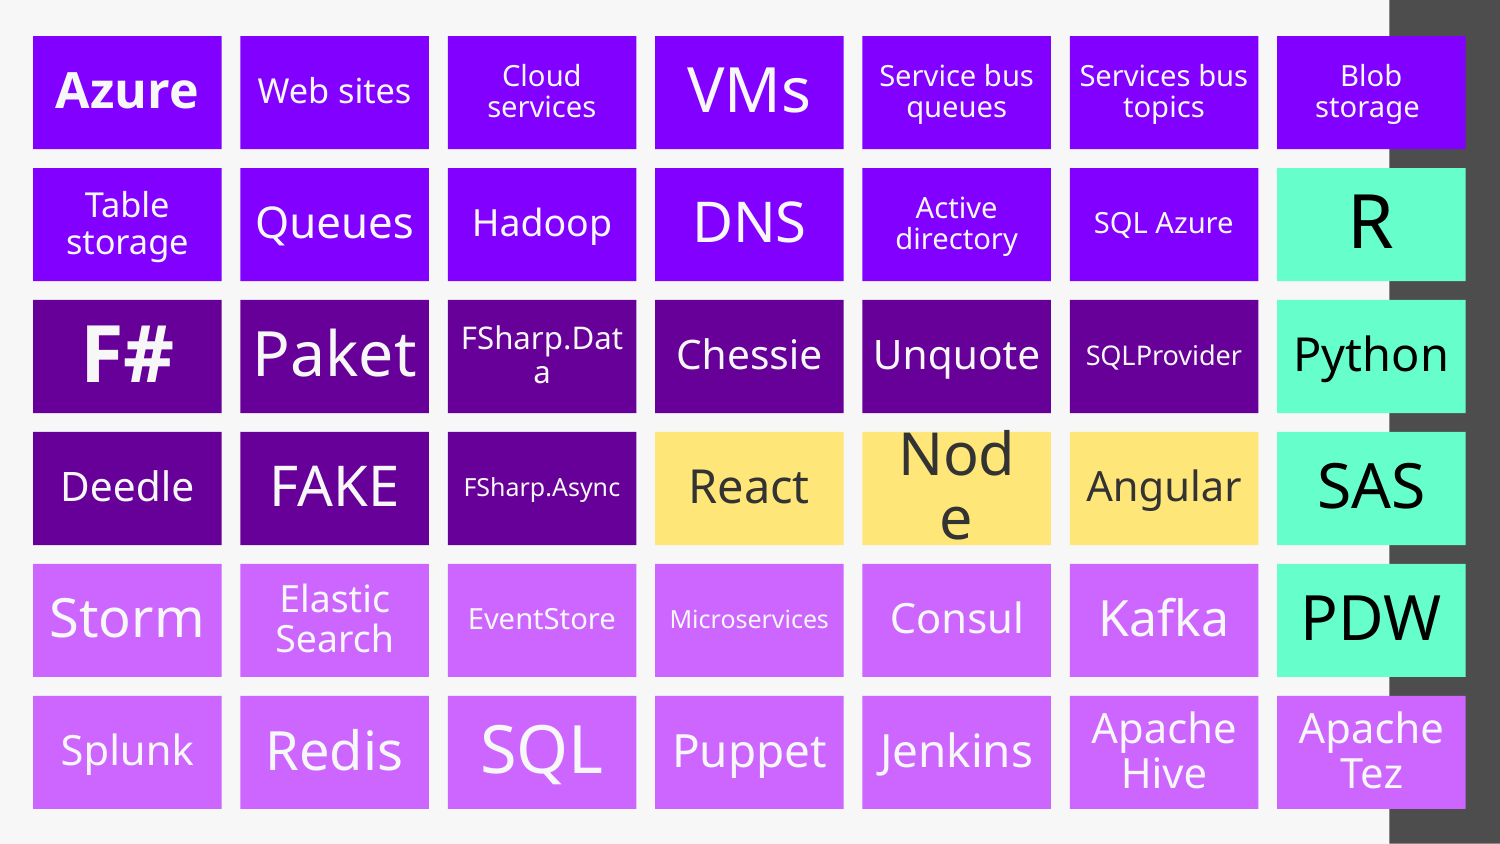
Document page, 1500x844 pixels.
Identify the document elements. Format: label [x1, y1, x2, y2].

text_box [32, 35, 1466, 810]
